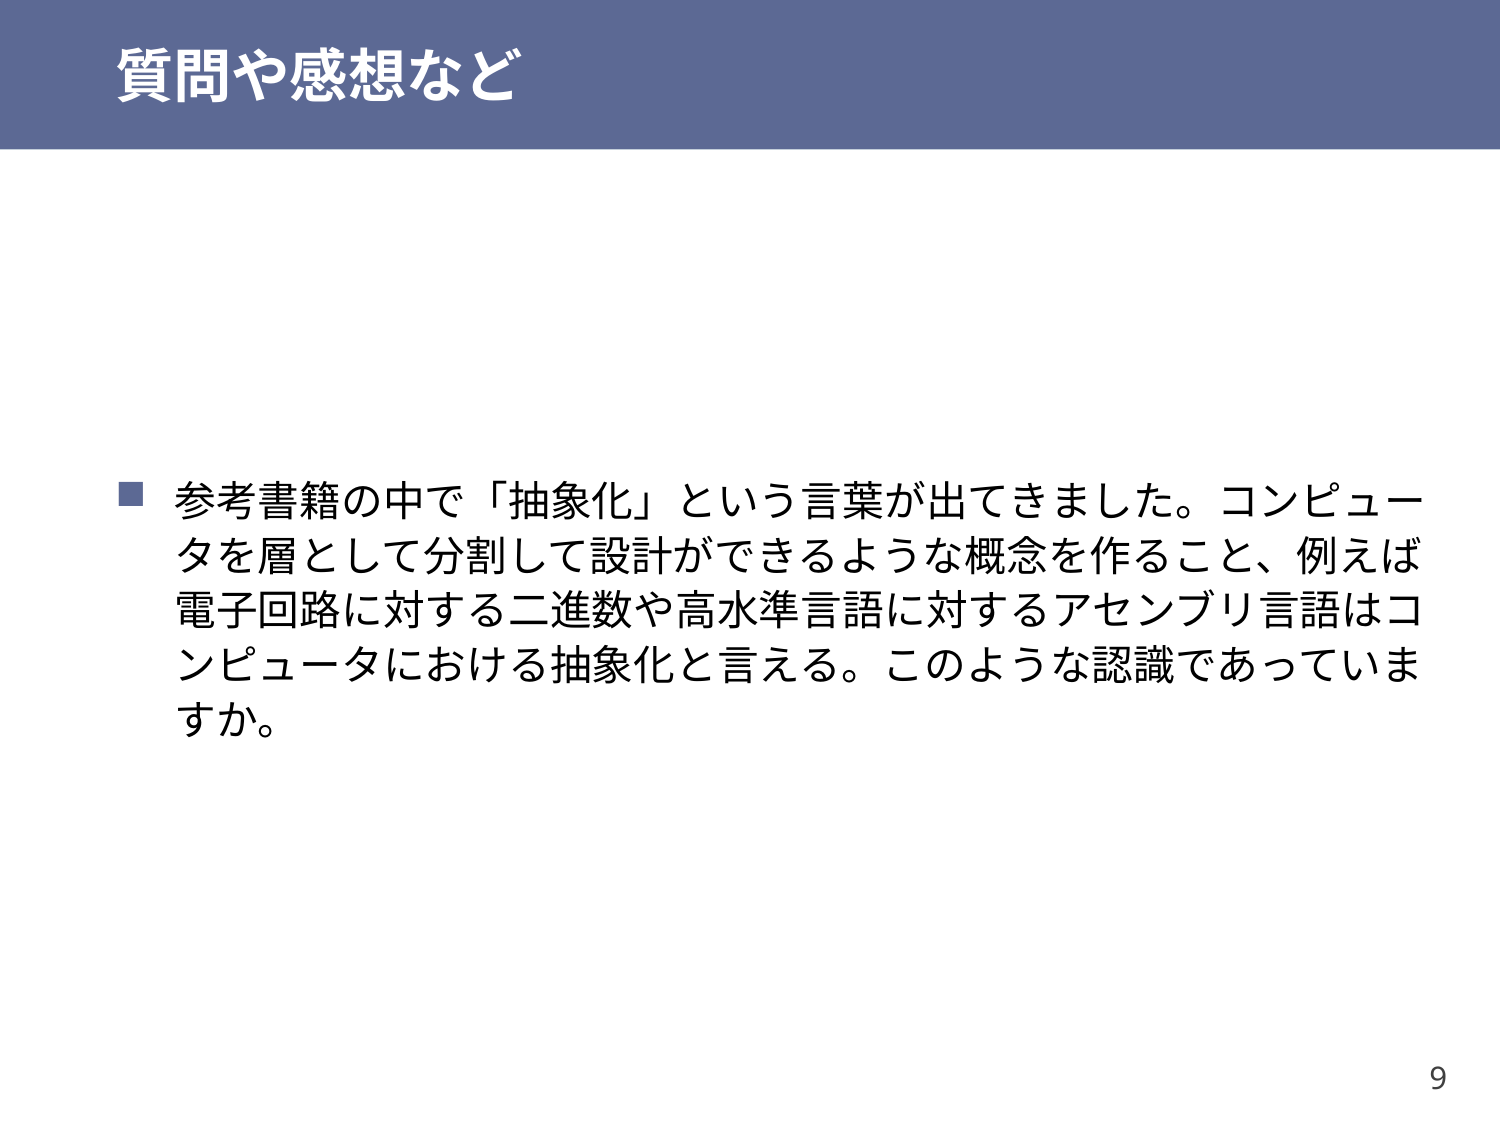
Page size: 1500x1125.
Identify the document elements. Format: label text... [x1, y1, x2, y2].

title 質問や感想など [100, 0, 1500, 150]
list 参考書籍の中で「抽象化」という言葉が出てきました。コンピュータを層として分割して設計ができるような概念を作ること、例えば電子回路に対する二進数や高水準言語に対するアセンブリ言語はコンピュータにおける抽象化と言える。このような認識であっていますか。 [100, 178, 1459, 1036]
